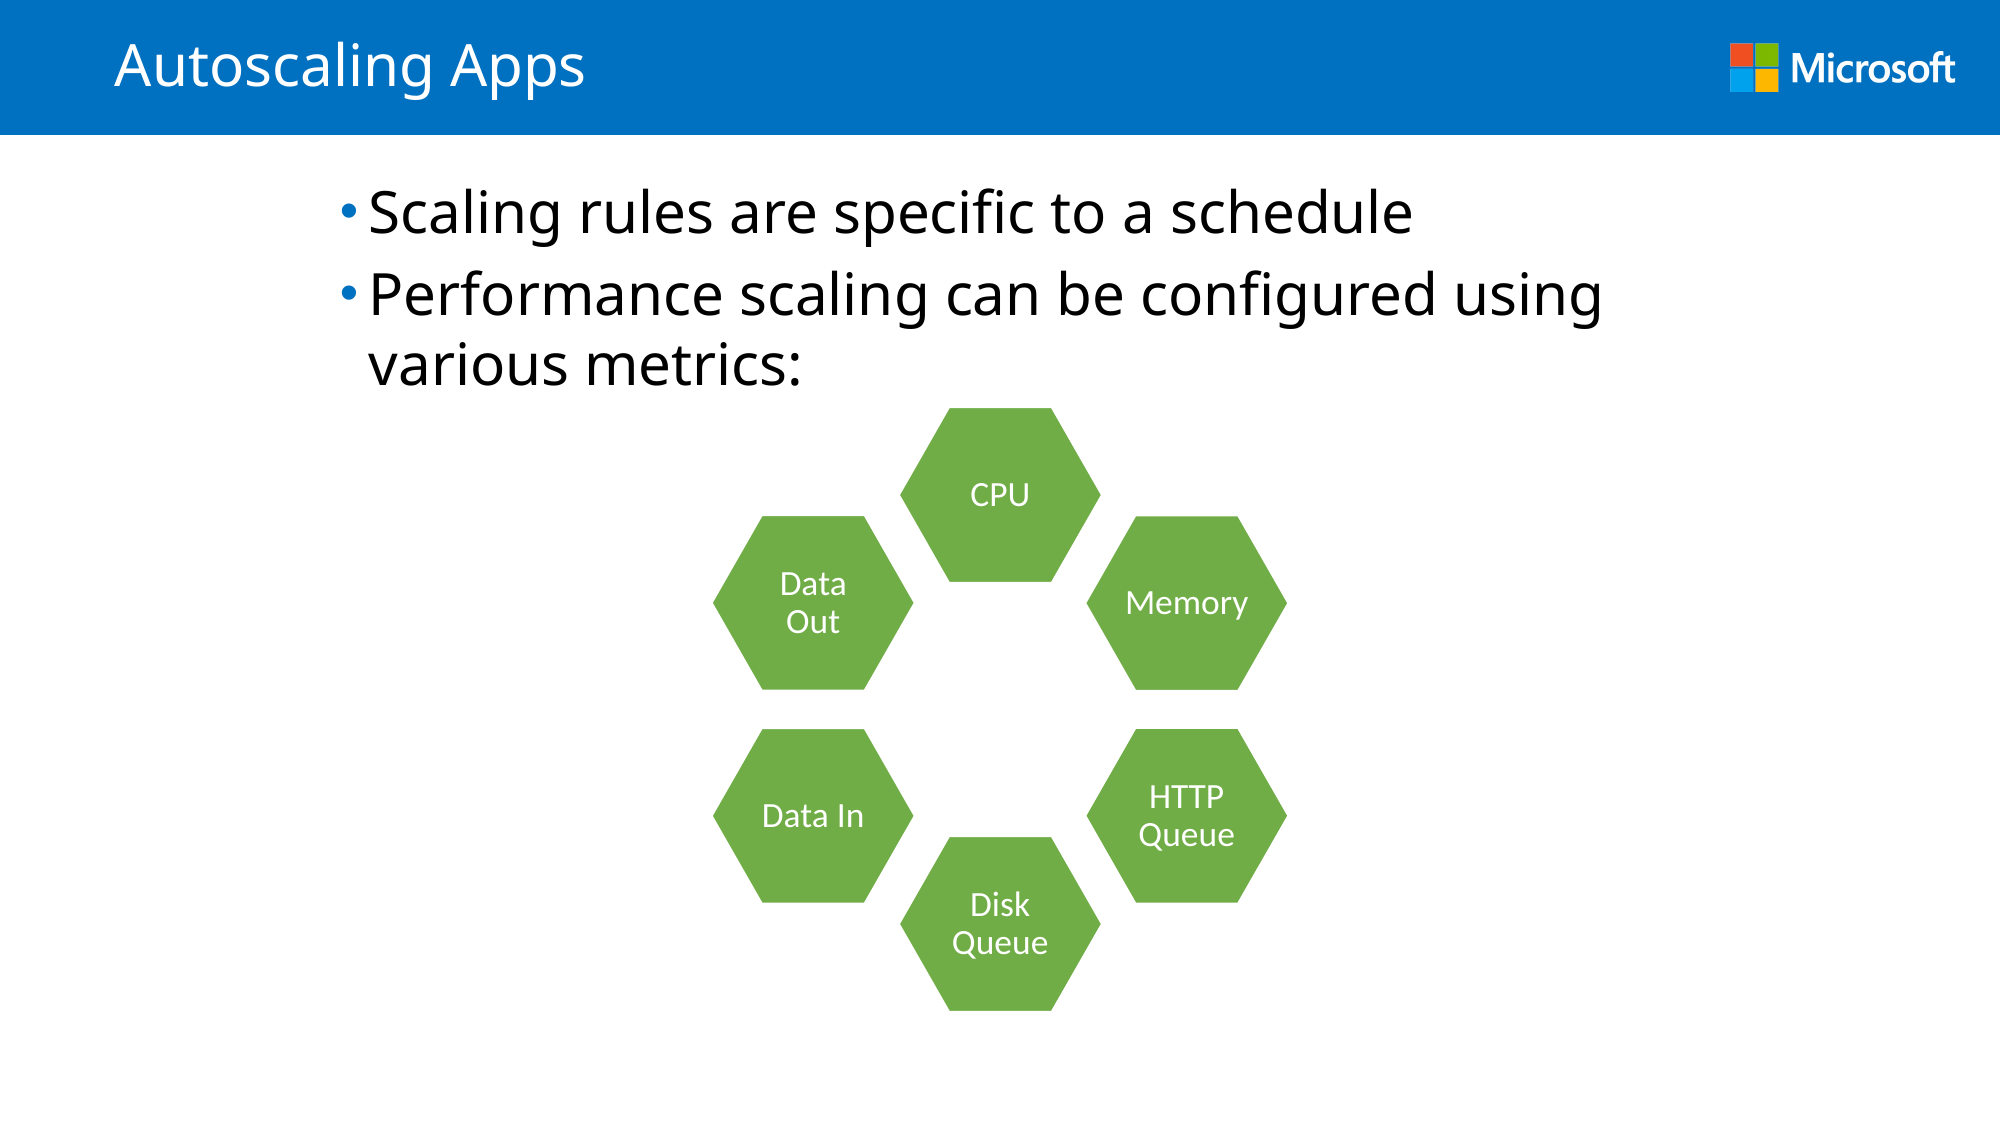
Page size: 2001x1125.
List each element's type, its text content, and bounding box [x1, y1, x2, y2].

picture [1900, 14, 1986, 121]
title Autoscaling Apps [99, 0, 1900, 135]
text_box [546, 407, 1454, 1012]
text_box Scaling rules are specific to a schedule Performance scaling can be configured using various metrics: [325, 167, 1658, 1012]
